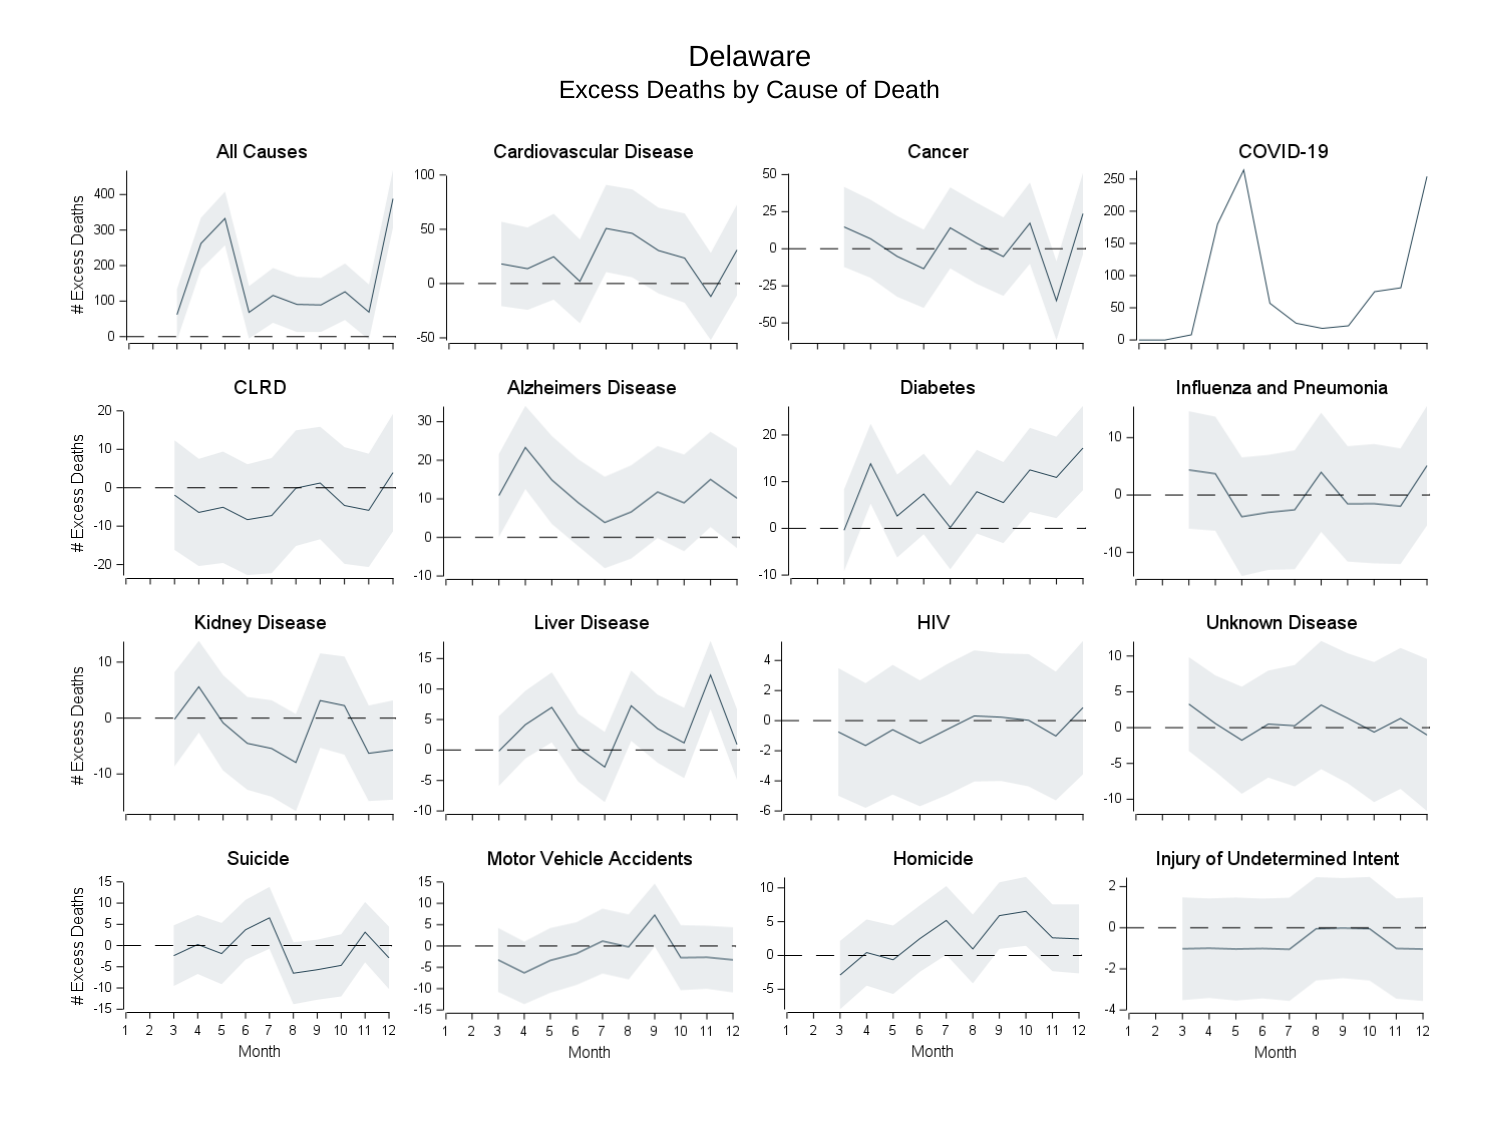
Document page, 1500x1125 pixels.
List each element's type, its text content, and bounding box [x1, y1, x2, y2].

title Delaware [37, 37, 1463, 73]
picture [63, 842, 402, 1069]
picture [63, 136, 402, 362]
picture [753, 136, 1092, 362]
picture [408, 842, 747, 1069]
picture [408, 136, 747, 363]
title Excess Deaths by Cause of Death [37, 73, 1463, 104]
picture [753, 842, 1092, 1069]
picture [753, 607, 1092, 833]
picture [63, 372, 402, 598]
picture [1098, 371, 1437, 598]
picture [753, 372, 1092, 598]
picture [1098, 136, 1437, 363]
picture [63, 607, 402, 833]
picture [408, 371, 747, 598]
picture [408, 607, 747, 833]
picture [1098, 607, 1437, 833]
picture [1098, 842, 1437, 1069]
